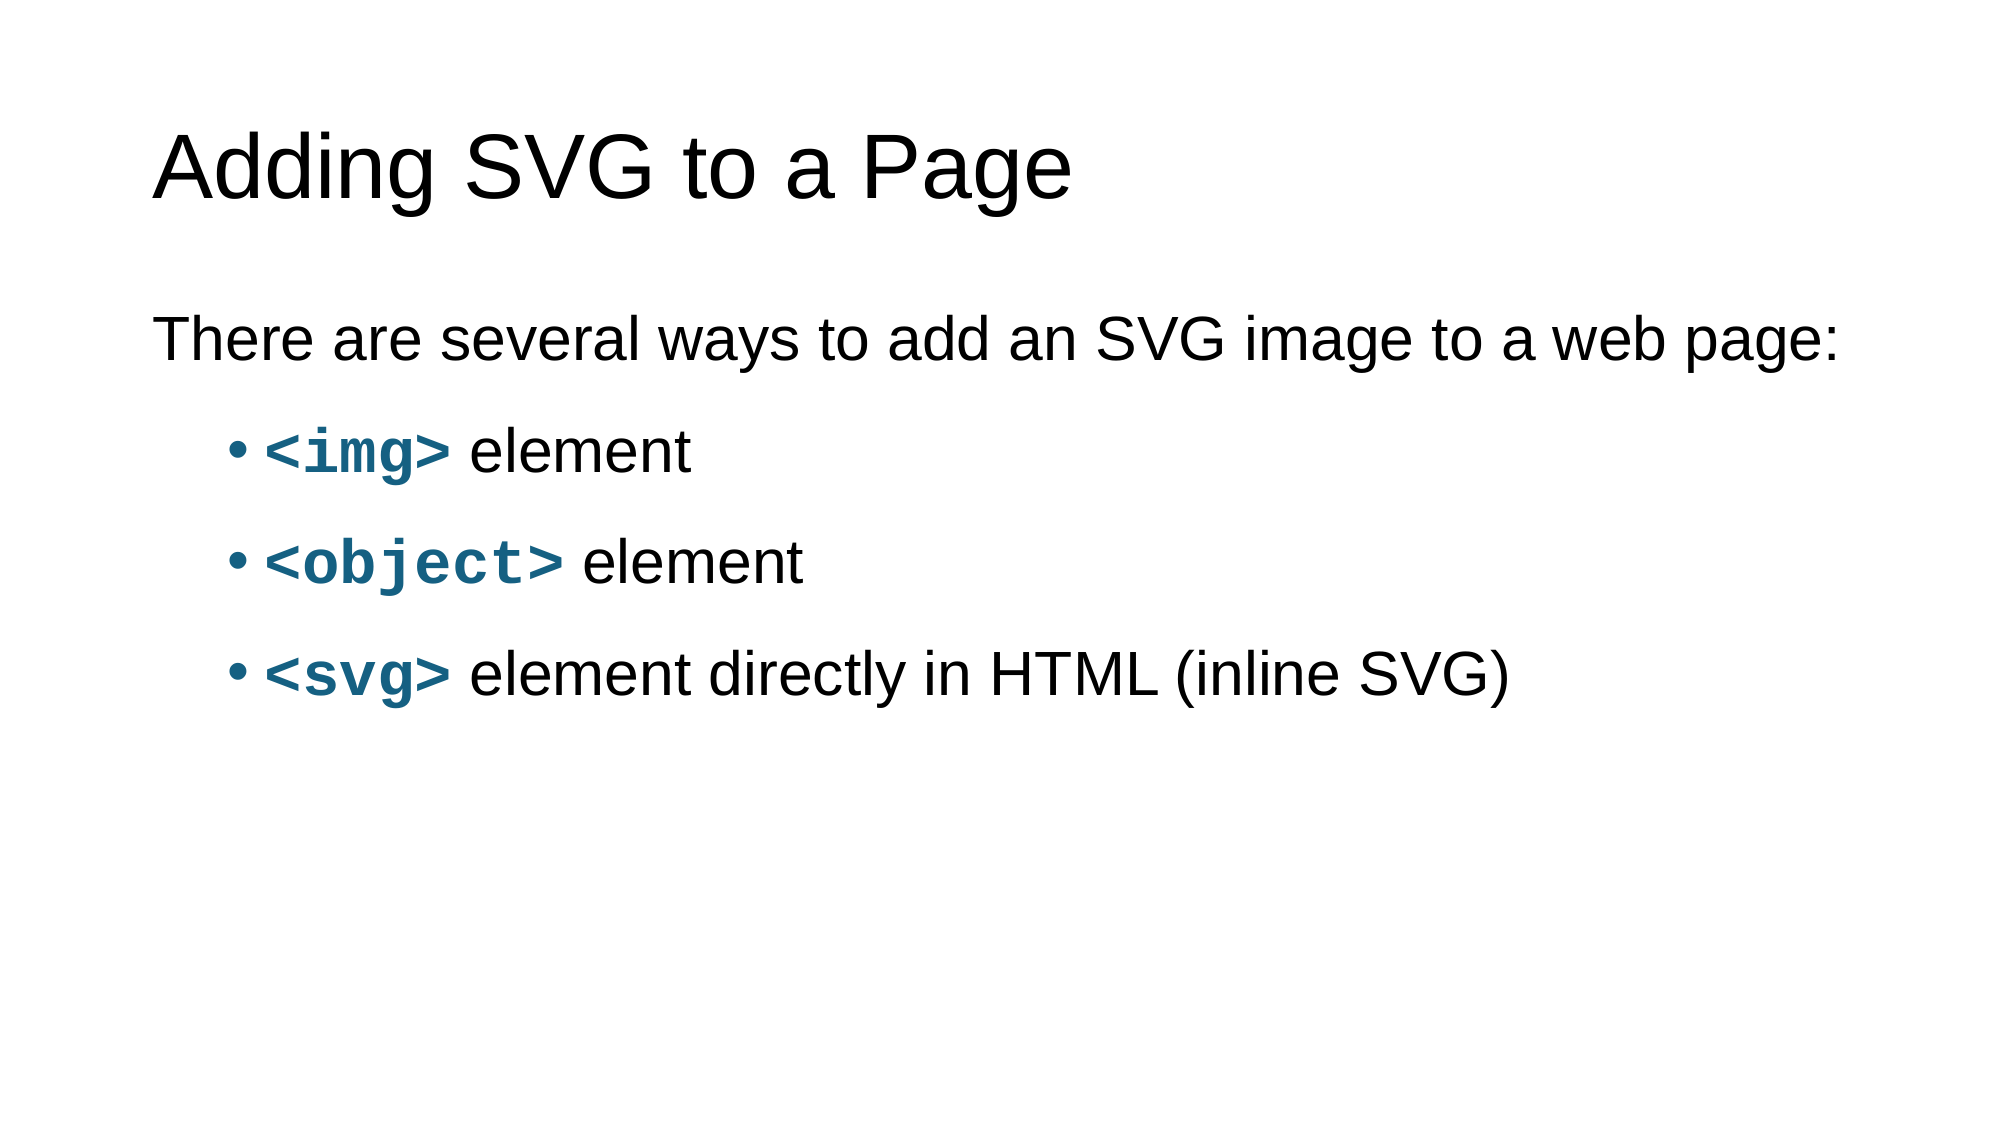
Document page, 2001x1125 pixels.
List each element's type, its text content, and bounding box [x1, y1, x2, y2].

list There are several ways to add an SVG image to a web page: <img> element <object> element <svg> element directly in HTML (inline SVG) [137, 299, 1863, 1014]
title Adding SVG to a Page [137, 59, 1863, 278]
